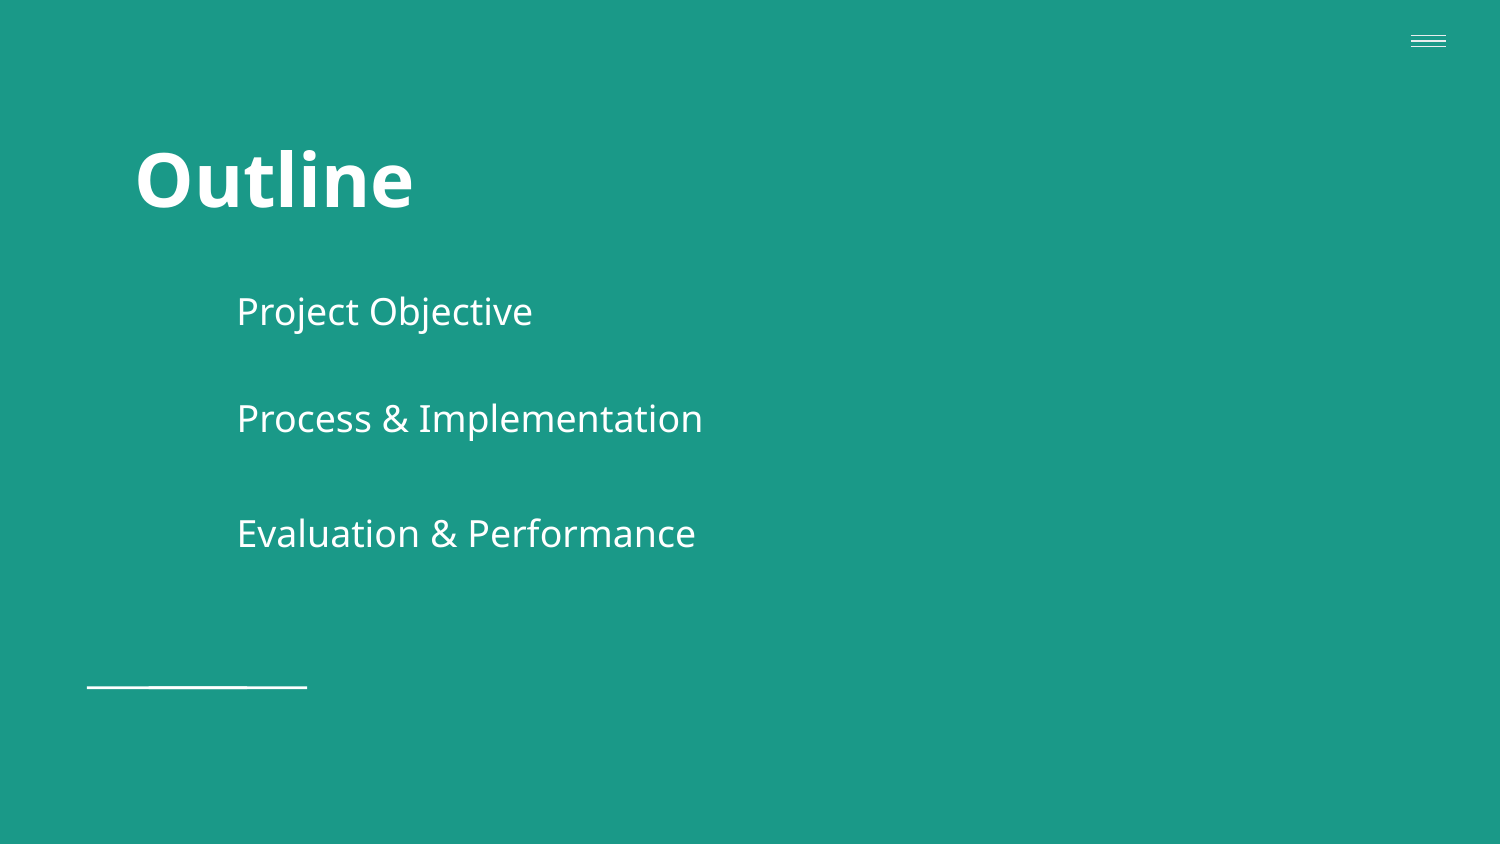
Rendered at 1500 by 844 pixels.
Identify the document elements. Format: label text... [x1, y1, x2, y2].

text_box Project Objective [221, 230, 661, 391]
text_box Process & Implementation [221, 391, 819, 445]
text_box Evaluation & Performance [221, 505, 734, 559]
title Outline [119, 117, 962, 325]
